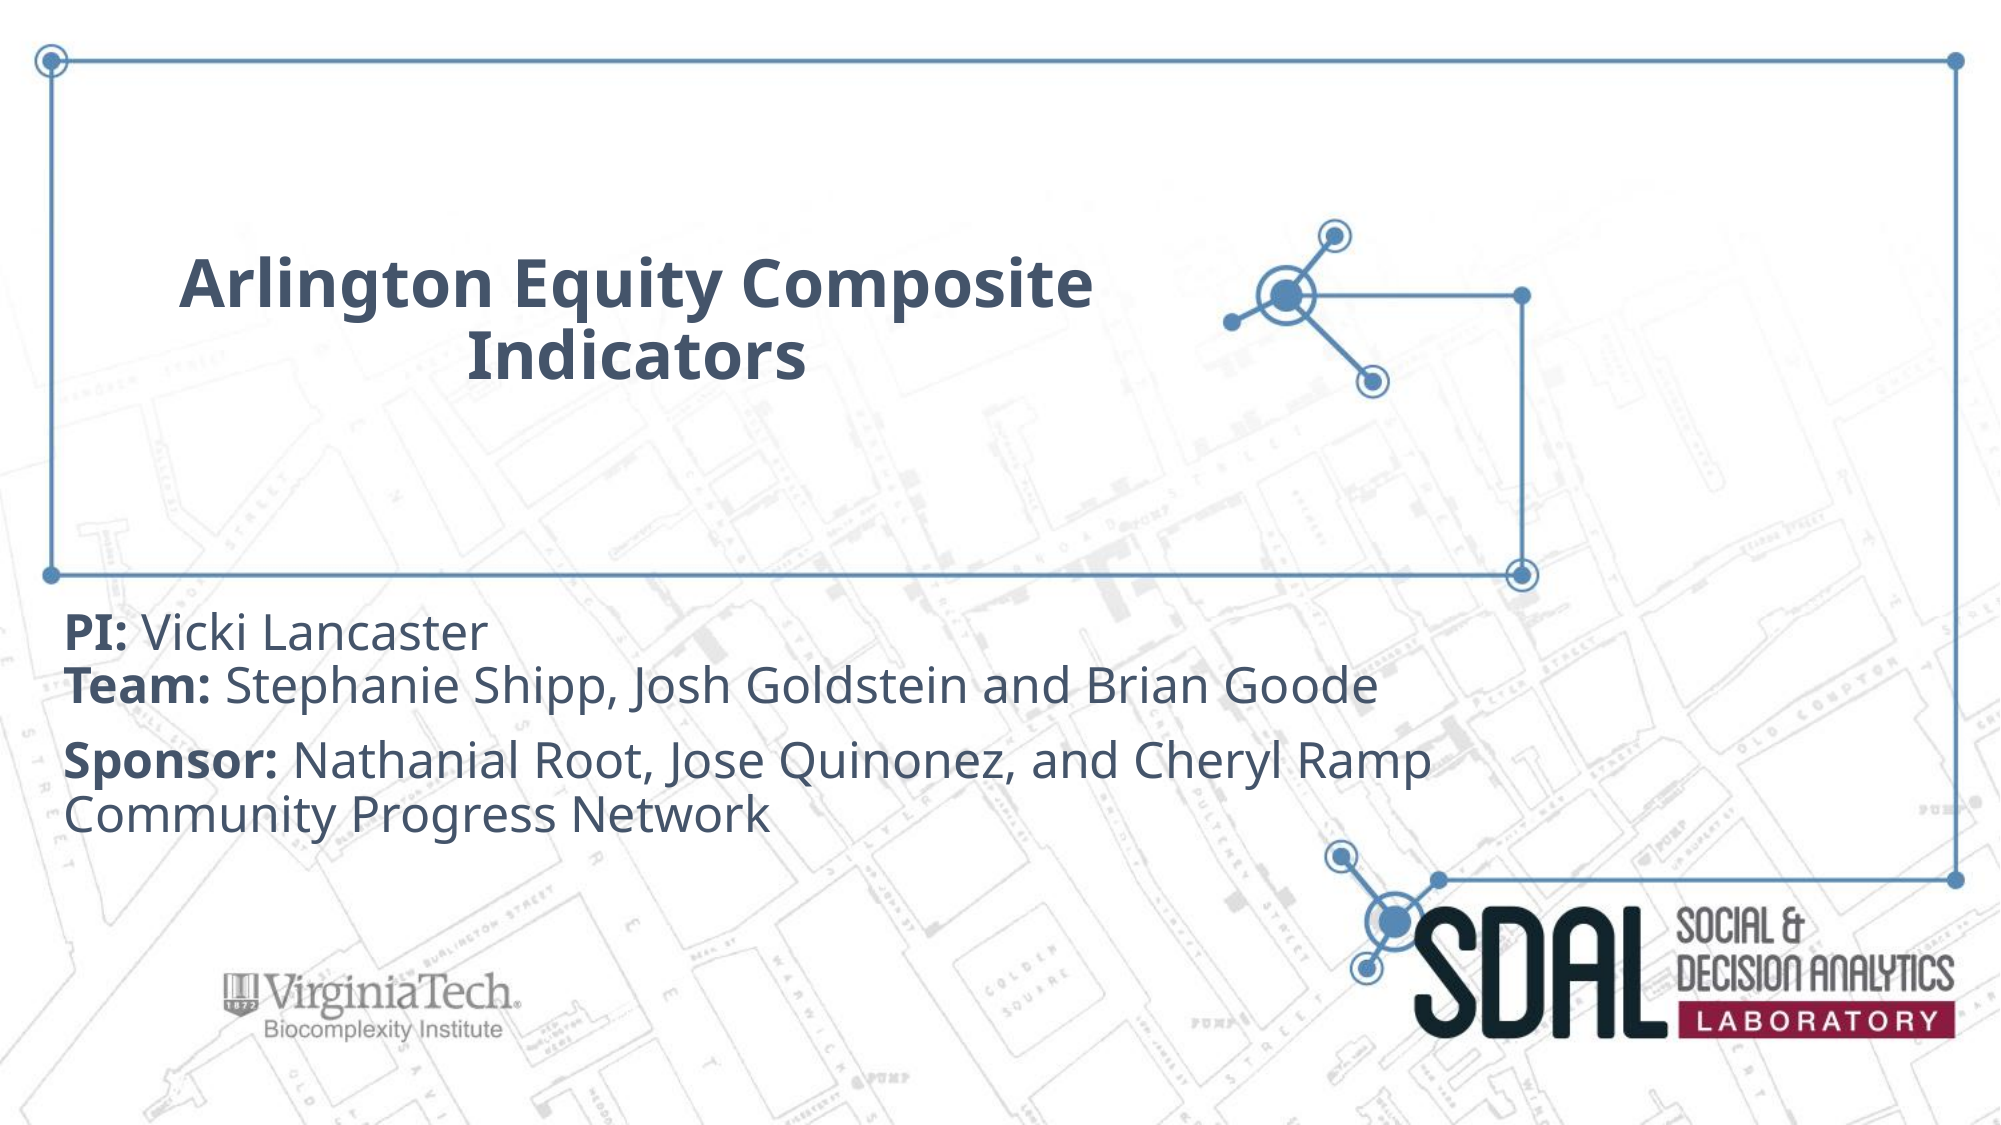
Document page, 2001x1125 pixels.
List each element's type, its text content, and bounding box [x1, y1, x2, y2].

picture [0, 0, 2001, 1125]
subtitle PI: Vicki Lancaster Team: Stephanie Shipp, Josh Goldstein and Brian Goode Sponsor: Nathanial Root, Jose Quinonez, and Cheryl Ramp Community Progress Network [48, 599, 1776, 871]
title Arlington Equity Composite Indicators [72, 88, 1203, 556]
